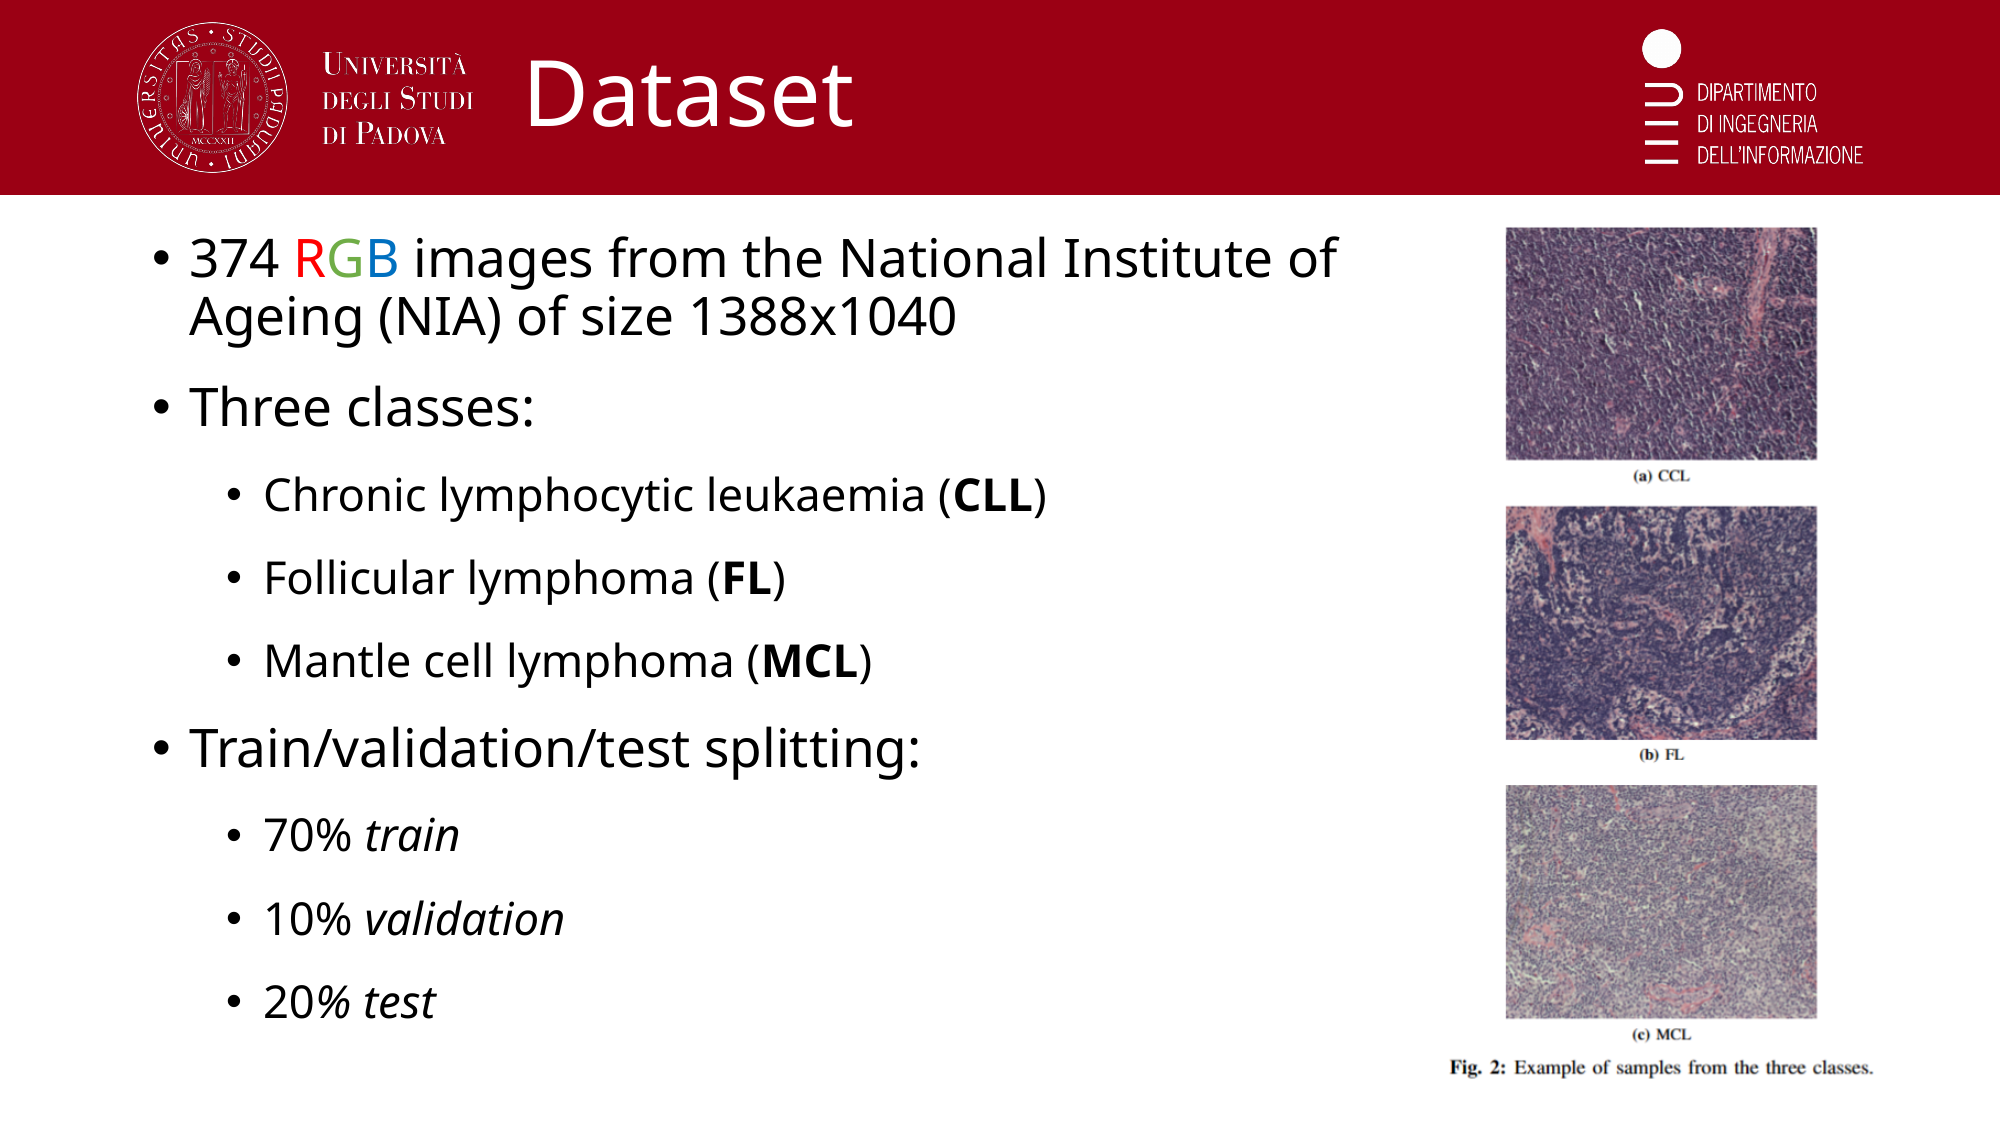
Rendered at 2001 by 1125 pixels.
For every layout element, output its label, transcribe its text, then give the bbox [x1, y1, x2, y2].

picture [1420, 210, 1898, 1093]
title Dataset [507, 21, 1564, 172]
list 374 RGB images from the National Institute of Ageing (NIA) of size 1388x1040 Three classes: Chronic lymphocytic leukaemia (CLL) Follicular lymphoma (FL) Mantle cell lymphoma (MCL) Train/validation/test splitting: 70% train 10% validation 20% test [137, 224, 1420, 1041]
picture [137, 22, 473, 173]
picture [1642, 29, 1863, 164]
